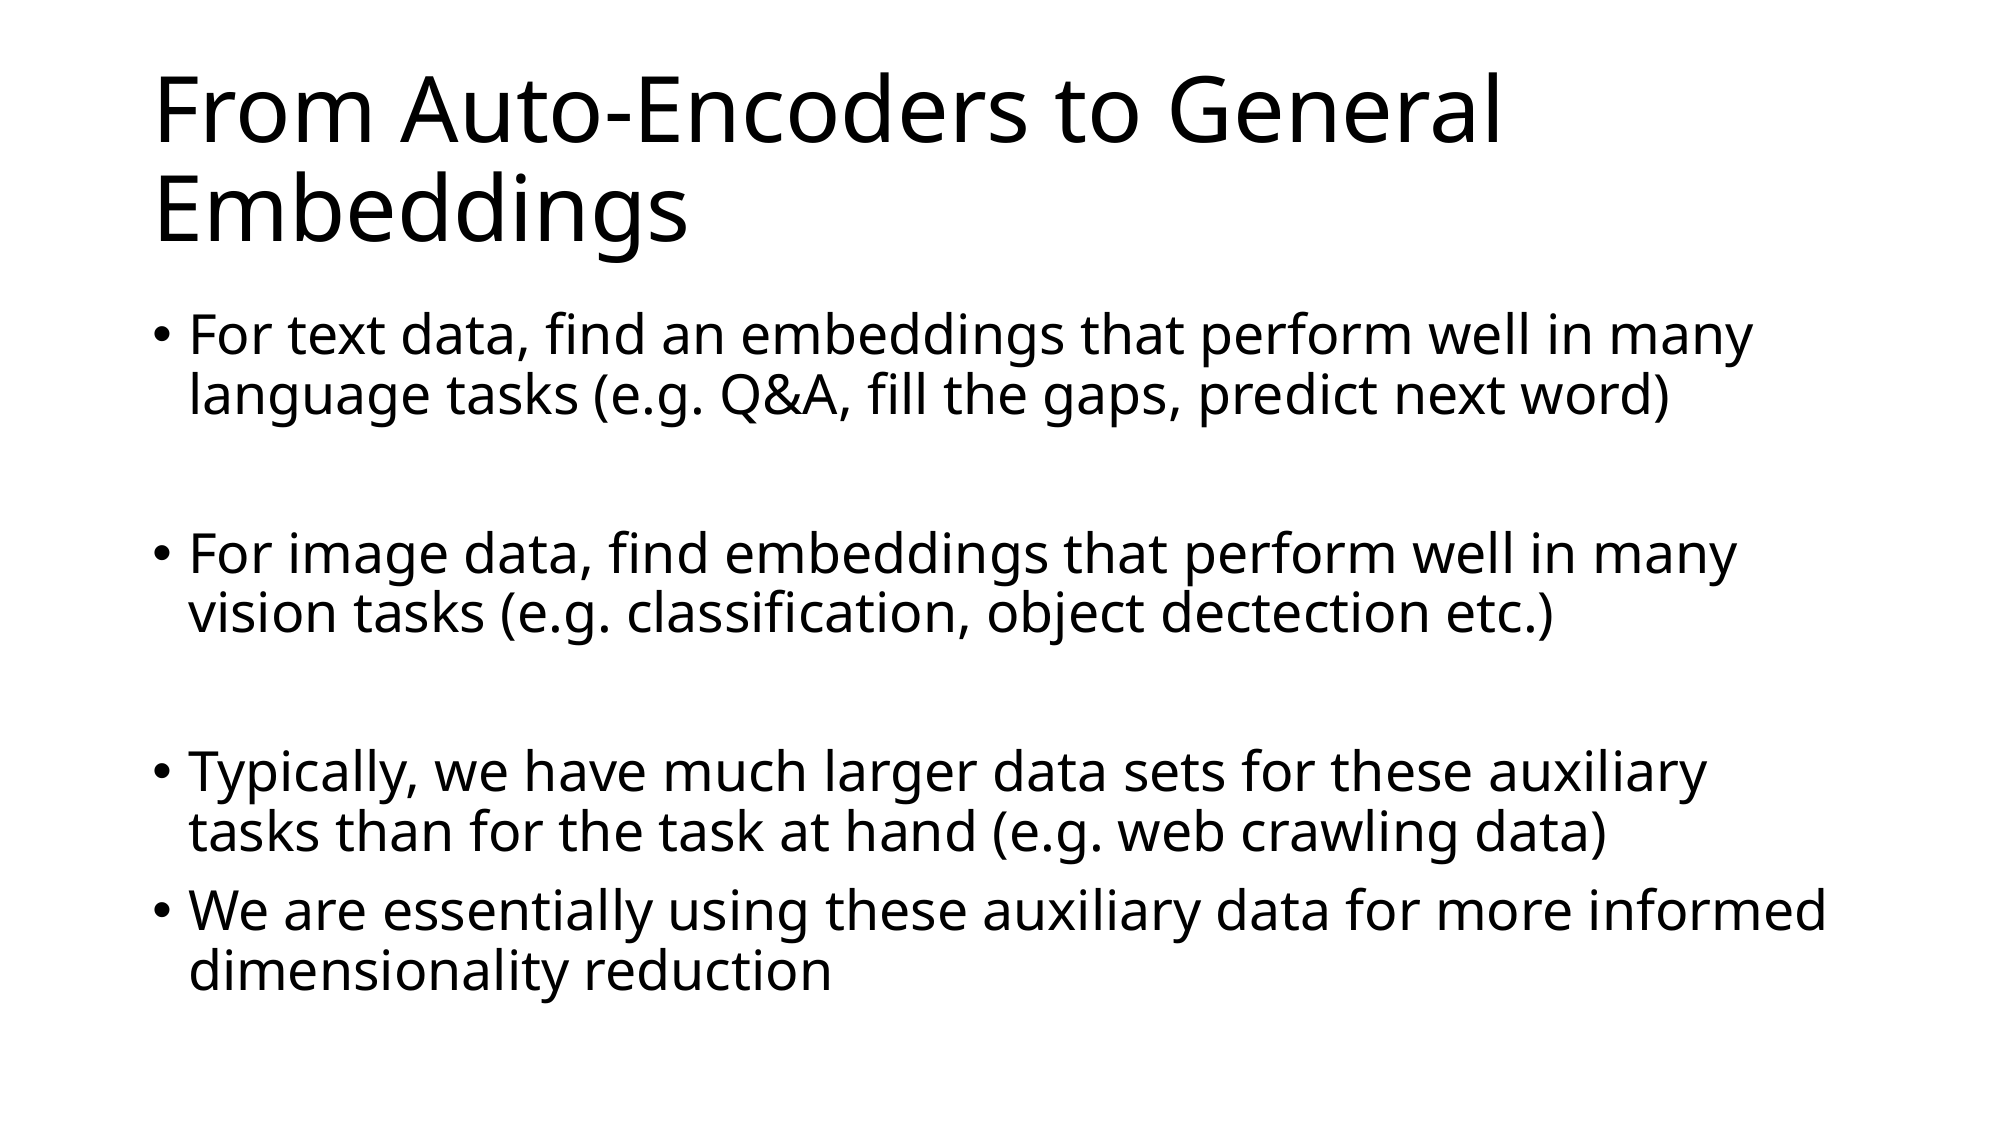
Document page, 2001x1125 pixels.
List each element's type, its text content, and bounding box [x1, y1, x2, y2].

list For text data, find an embeddings that perform well in many language tasks (e.g. Q&A, fill the gaps, predict next word) For image data, find embeddings that perform well in many vision tasks (e.g. classification, object dectection etc.) Typically, we have much larger data sets for these auxiliary tasks than for the task at hand (e.g. web crawling data) We are essentially using these auxiliary data for more informed dimensionality reduction [137, 299, 1863, 1014]
title From Auto-Encoders to General Embeddings [137, 53, 1863, 272]
